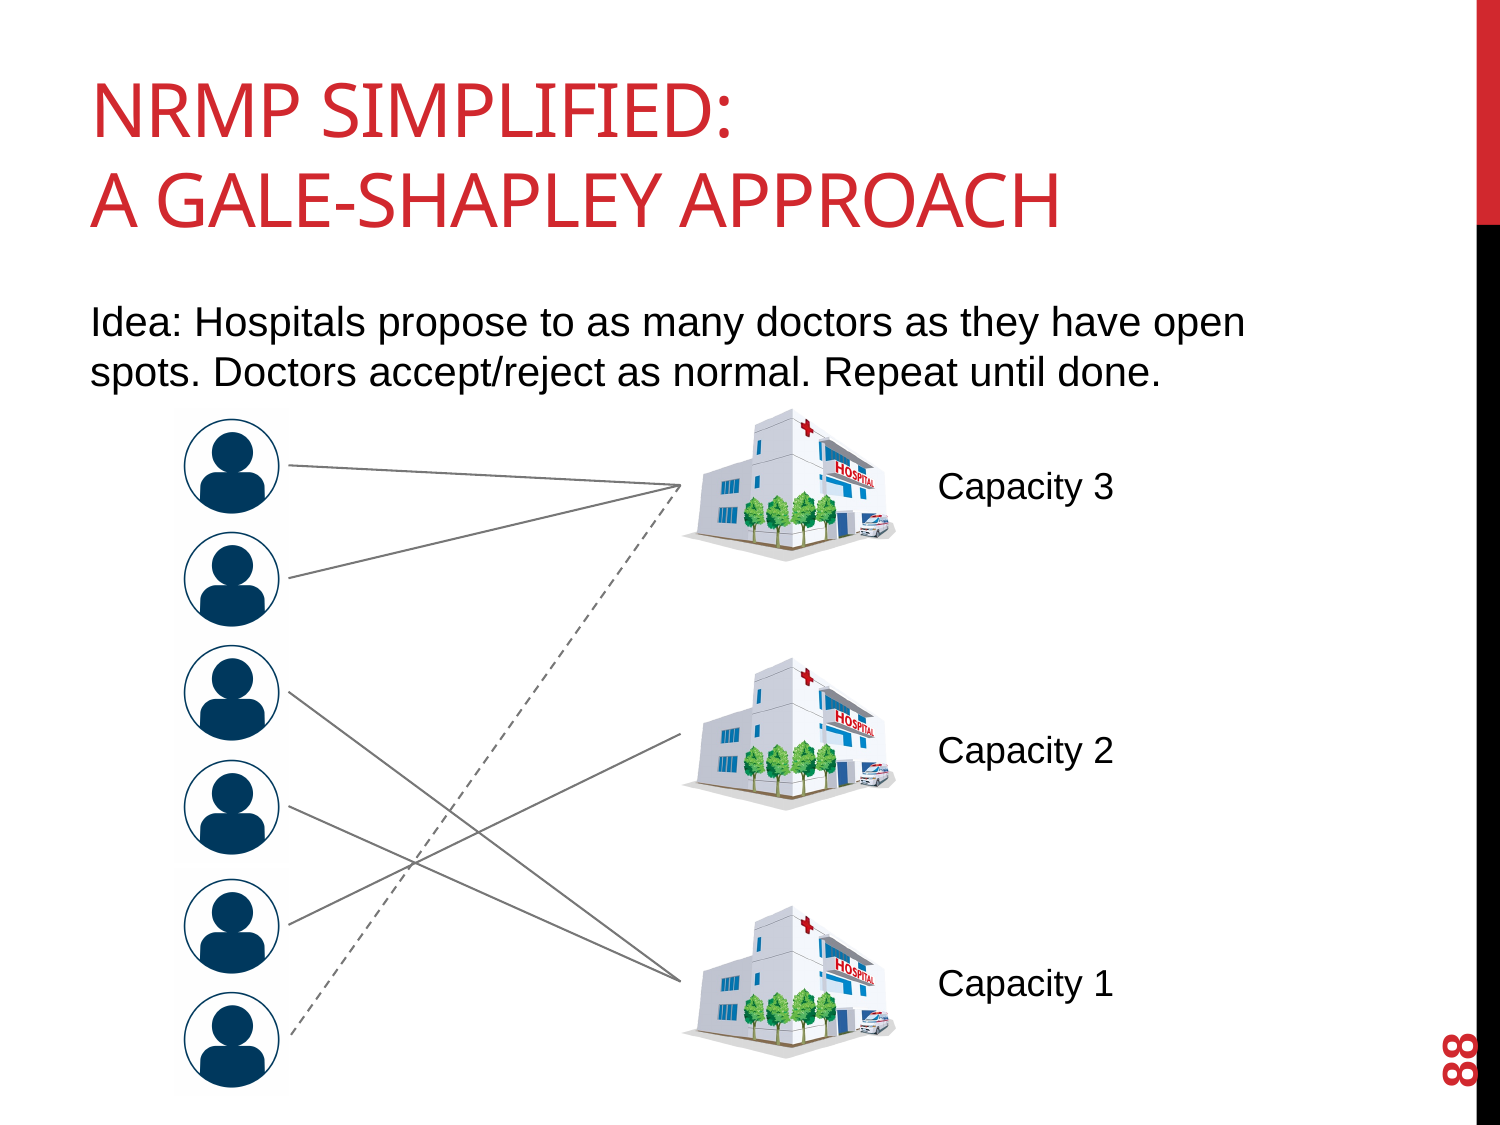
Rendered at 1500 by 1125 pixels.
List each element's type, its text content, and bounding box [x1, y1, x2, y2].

picture [680, 904, 899, 1059]
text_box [288, 464, 682, 481]
picture [682, 656, 899, 811]
text_box Capacity 3 [922, 454, 1165, 515]
title NRMP Simplified: A Gale-Shapley Approach [75, 25, 1262, 250]
slide_number 88 [1427, 887, 1488, 1104]
picture [680, 408, 899, 563]
picture [174, 867, 290, 1096]
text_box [288, 484, 682, 1039]
text_box Capacity 1 [922, 951, 1165, 1012]
picture [174, 408, 290, 864]
text_box Capacity 2 [922, 718, 1165, 778]
list Idea: Hospitals propose to as many doctors as they have open spots. Doctors accept/reject as normal. Repeat until done. [75, 287, 1325, 409]
